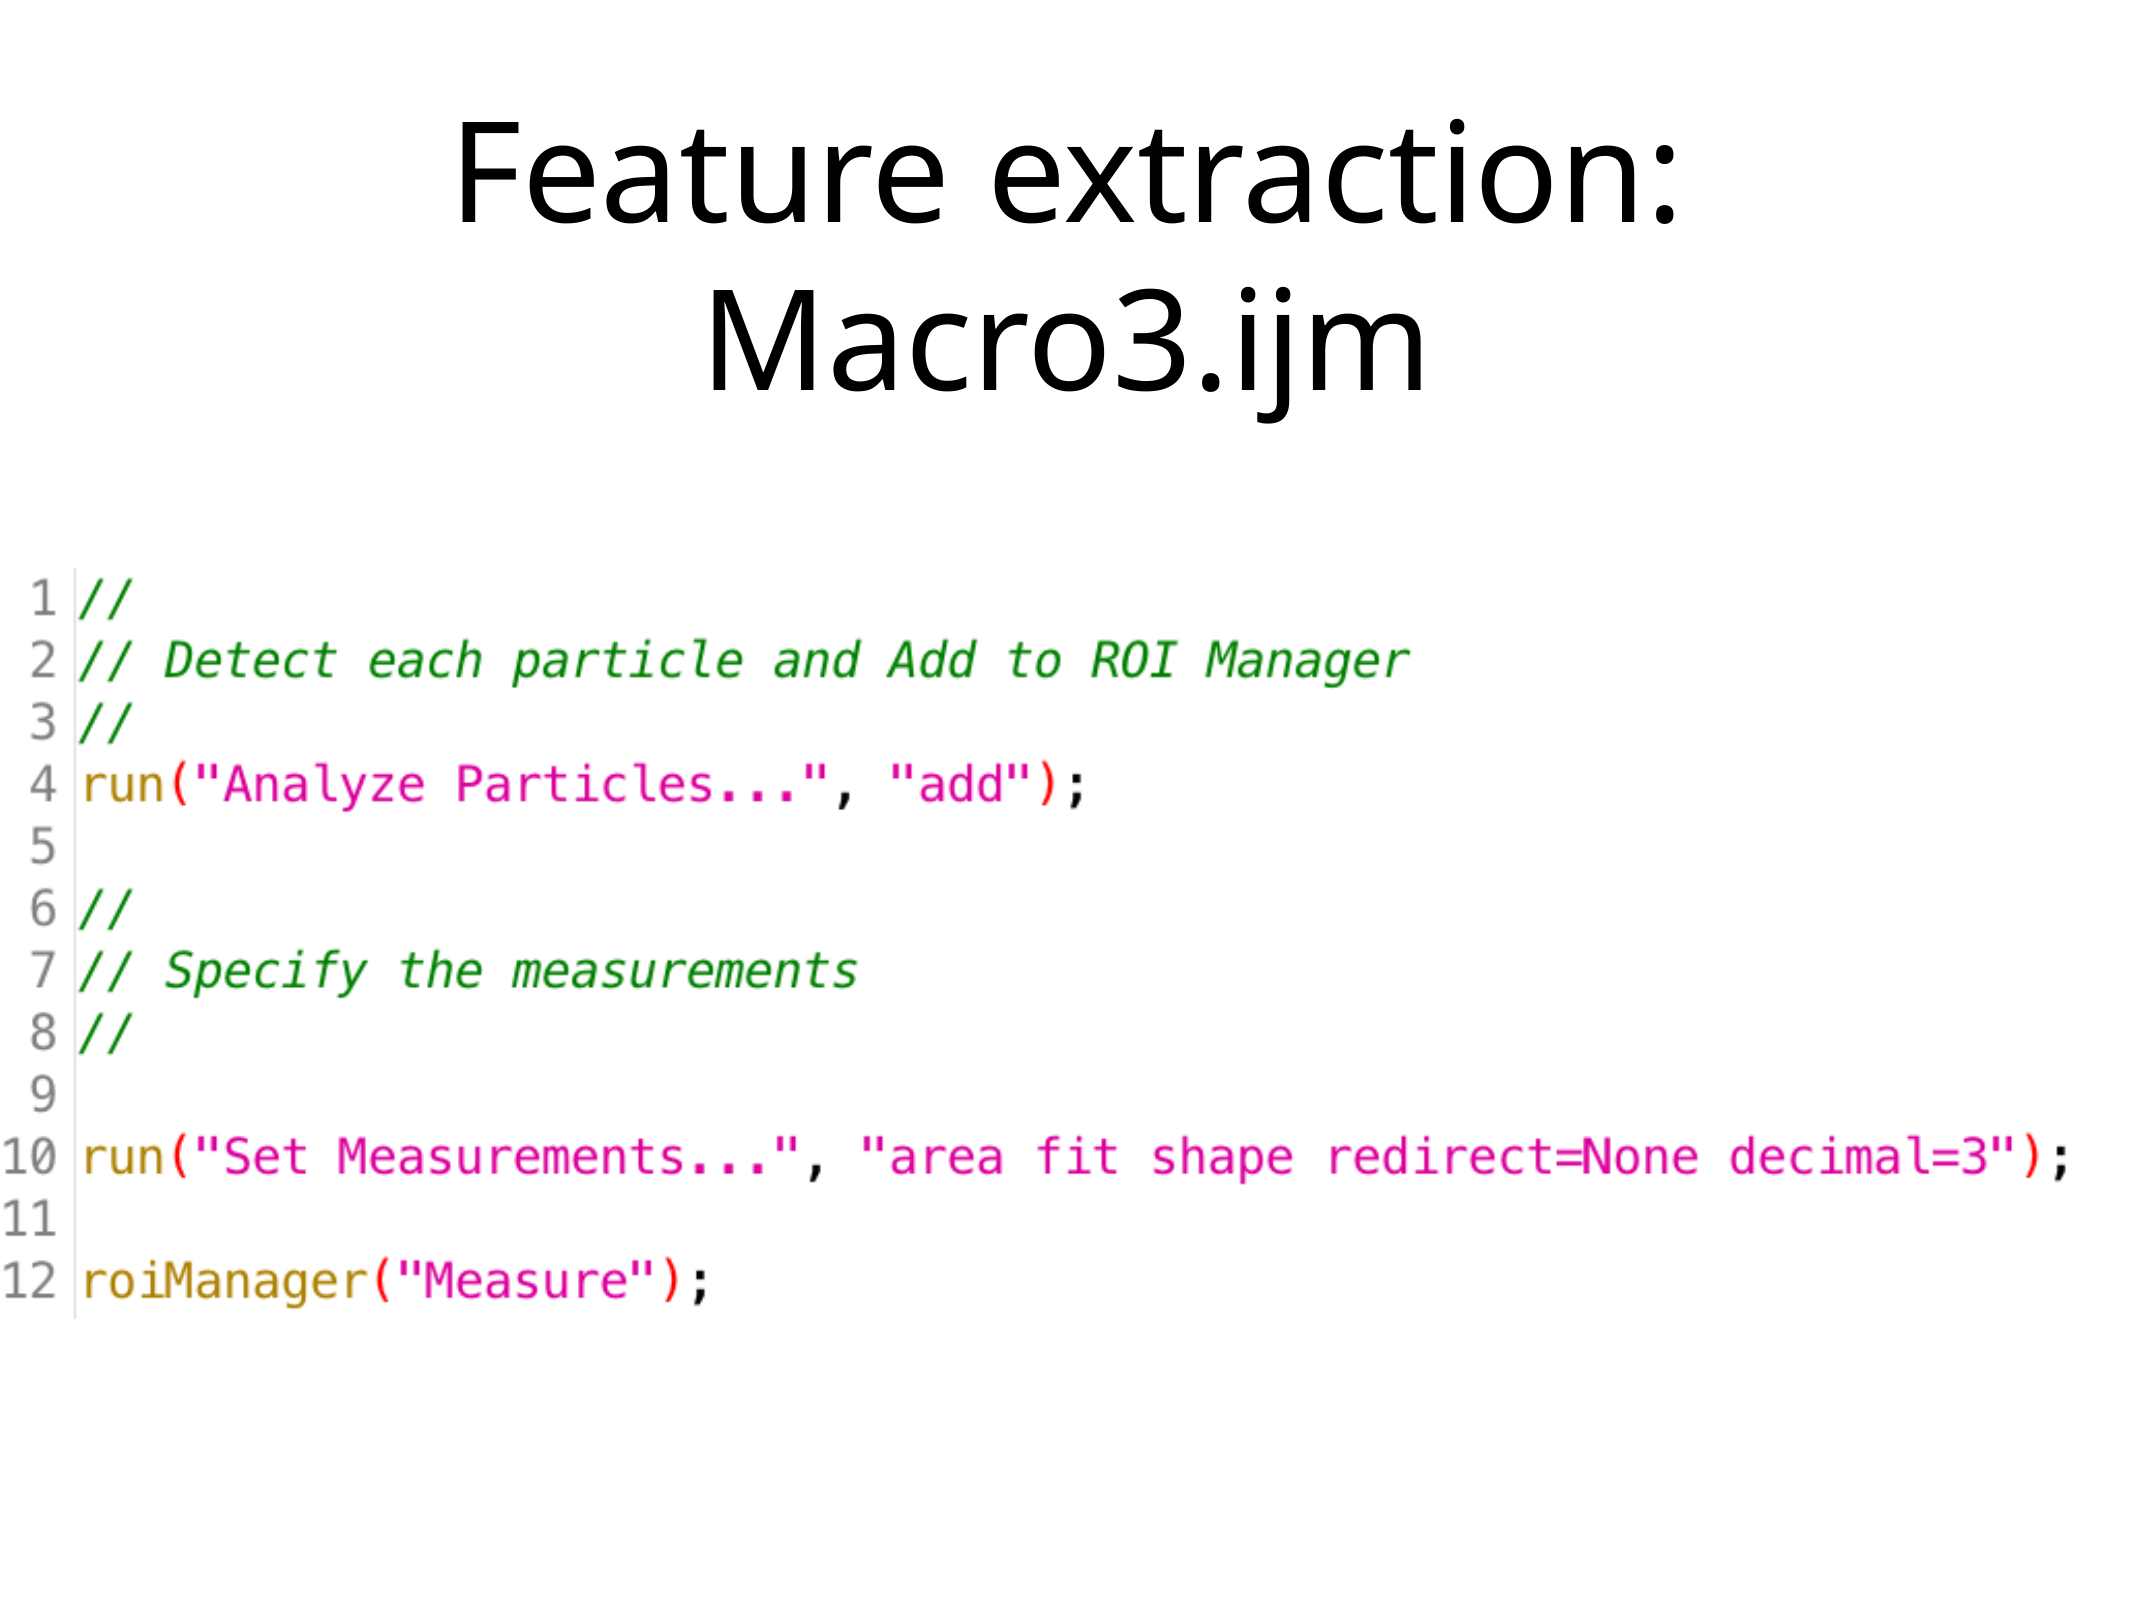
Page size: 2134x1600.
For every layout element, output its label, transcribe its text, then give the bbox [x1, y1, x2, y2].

picture [0, 568, 2134, 1320]
title Feature extraction: Macro3.ijm [155, 72, 1978, 428]
